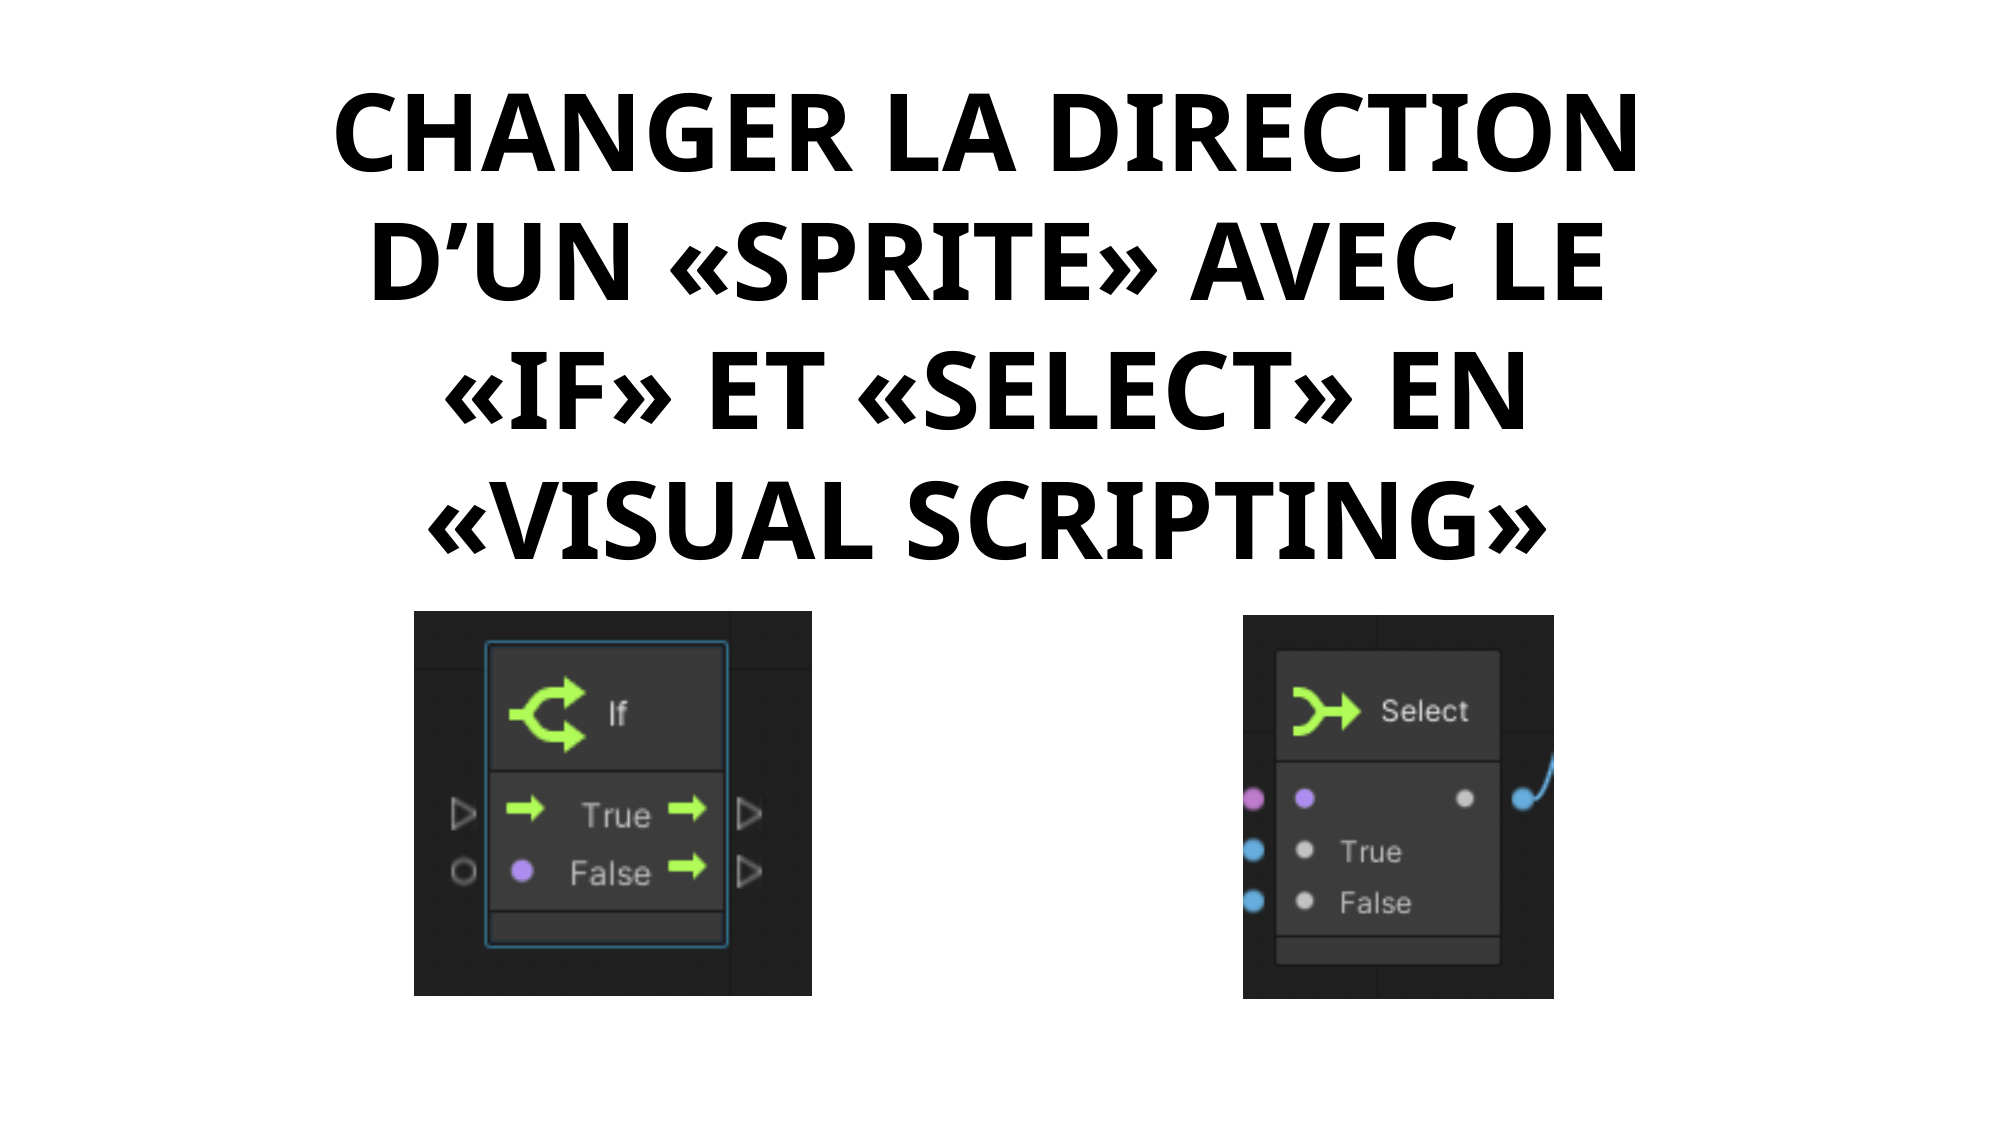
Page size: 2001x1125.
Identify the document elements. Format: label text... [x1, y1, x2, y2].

list CHANGER LA DIRECTION D’UN «SPRITE» AVEC LE «IF» ET «SELECT» EN «VISUAL SCRIPTING» [242, 54, 1733, 590]
picture [414, 611, 812, 996]
picture [1243, 615, 1554, 999]
